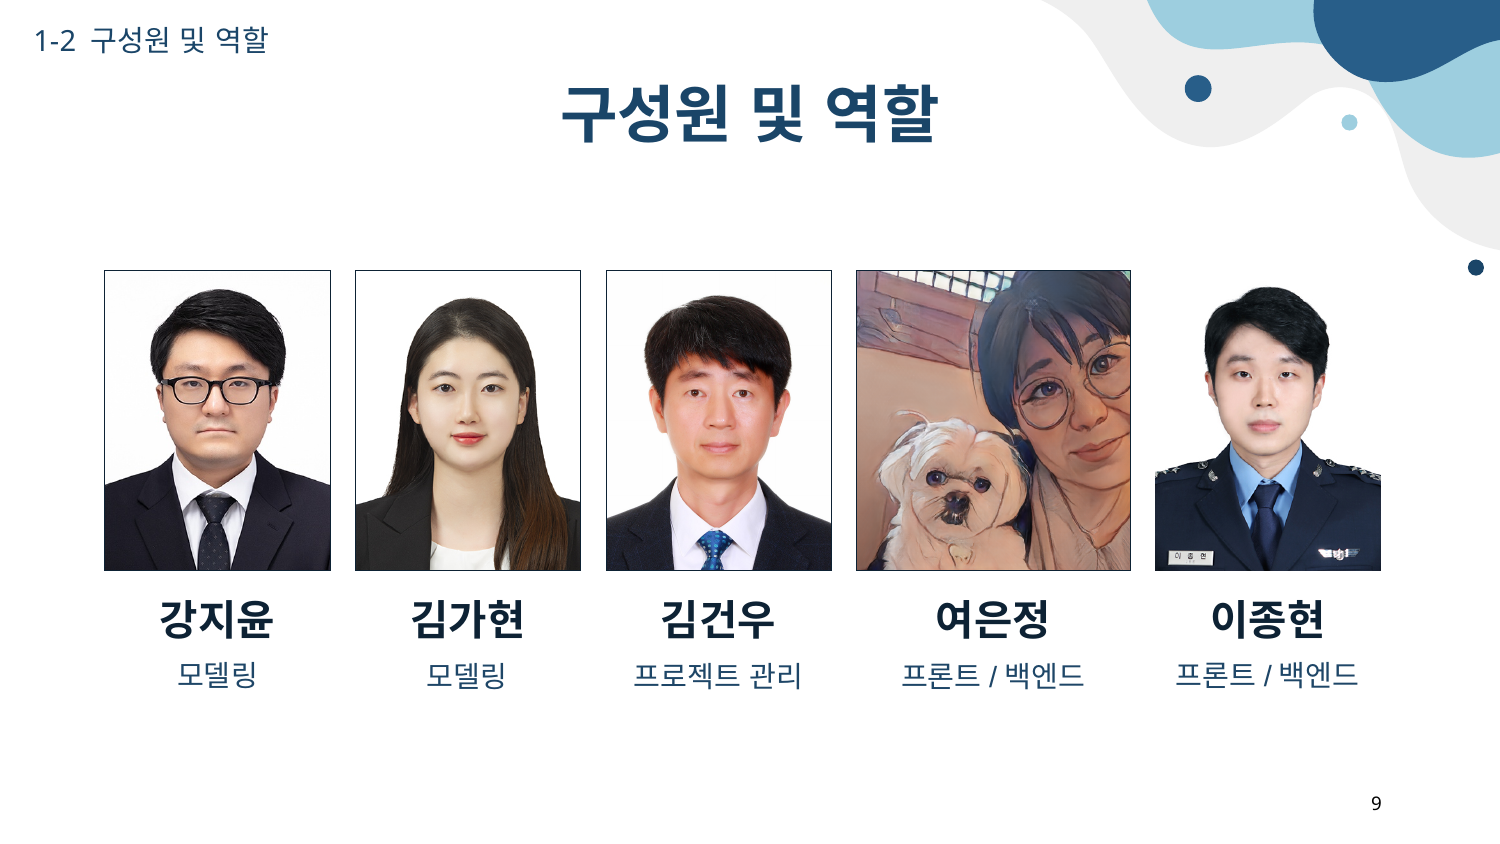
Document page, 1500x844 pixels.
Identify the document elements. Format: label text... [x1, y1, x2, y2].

picture [1155, 270, 1381, 571]
text_box 이종현 [1178, 585, 1358, 650]
text_box 여은정 [903, 585, 1083, 651]
picture [605, 270, 832, 571]
title 구성원 및 역할 [88, 59, 1412, 154]
text_box 김가현 [378, 585, 558, 651]
text_box 김건우 [629, 585, 809, 651]
text_box 모델링 [377, 651, 557, 702]
slide_number 9 [1059, 782, 1397, 828]
text_box 1-2 구성원 및 역할 [18, 15, 422, 65]
text_box 프론트/백엔드 [1155, 650, 1381, 700]
text_box 프로젝트 관리 [606, 651, 832, 702]
picture [856, 270, 1131, 571]
picture [104, 270, 331, 571]
picture [355, 270, 581, 571]
text_box 프론트/백엔드 [880, 651, 1106, 702]
text_box 모델링 [128, 650, 308, 700]
text_box 강지윤 [128, 585, 308, 650]
